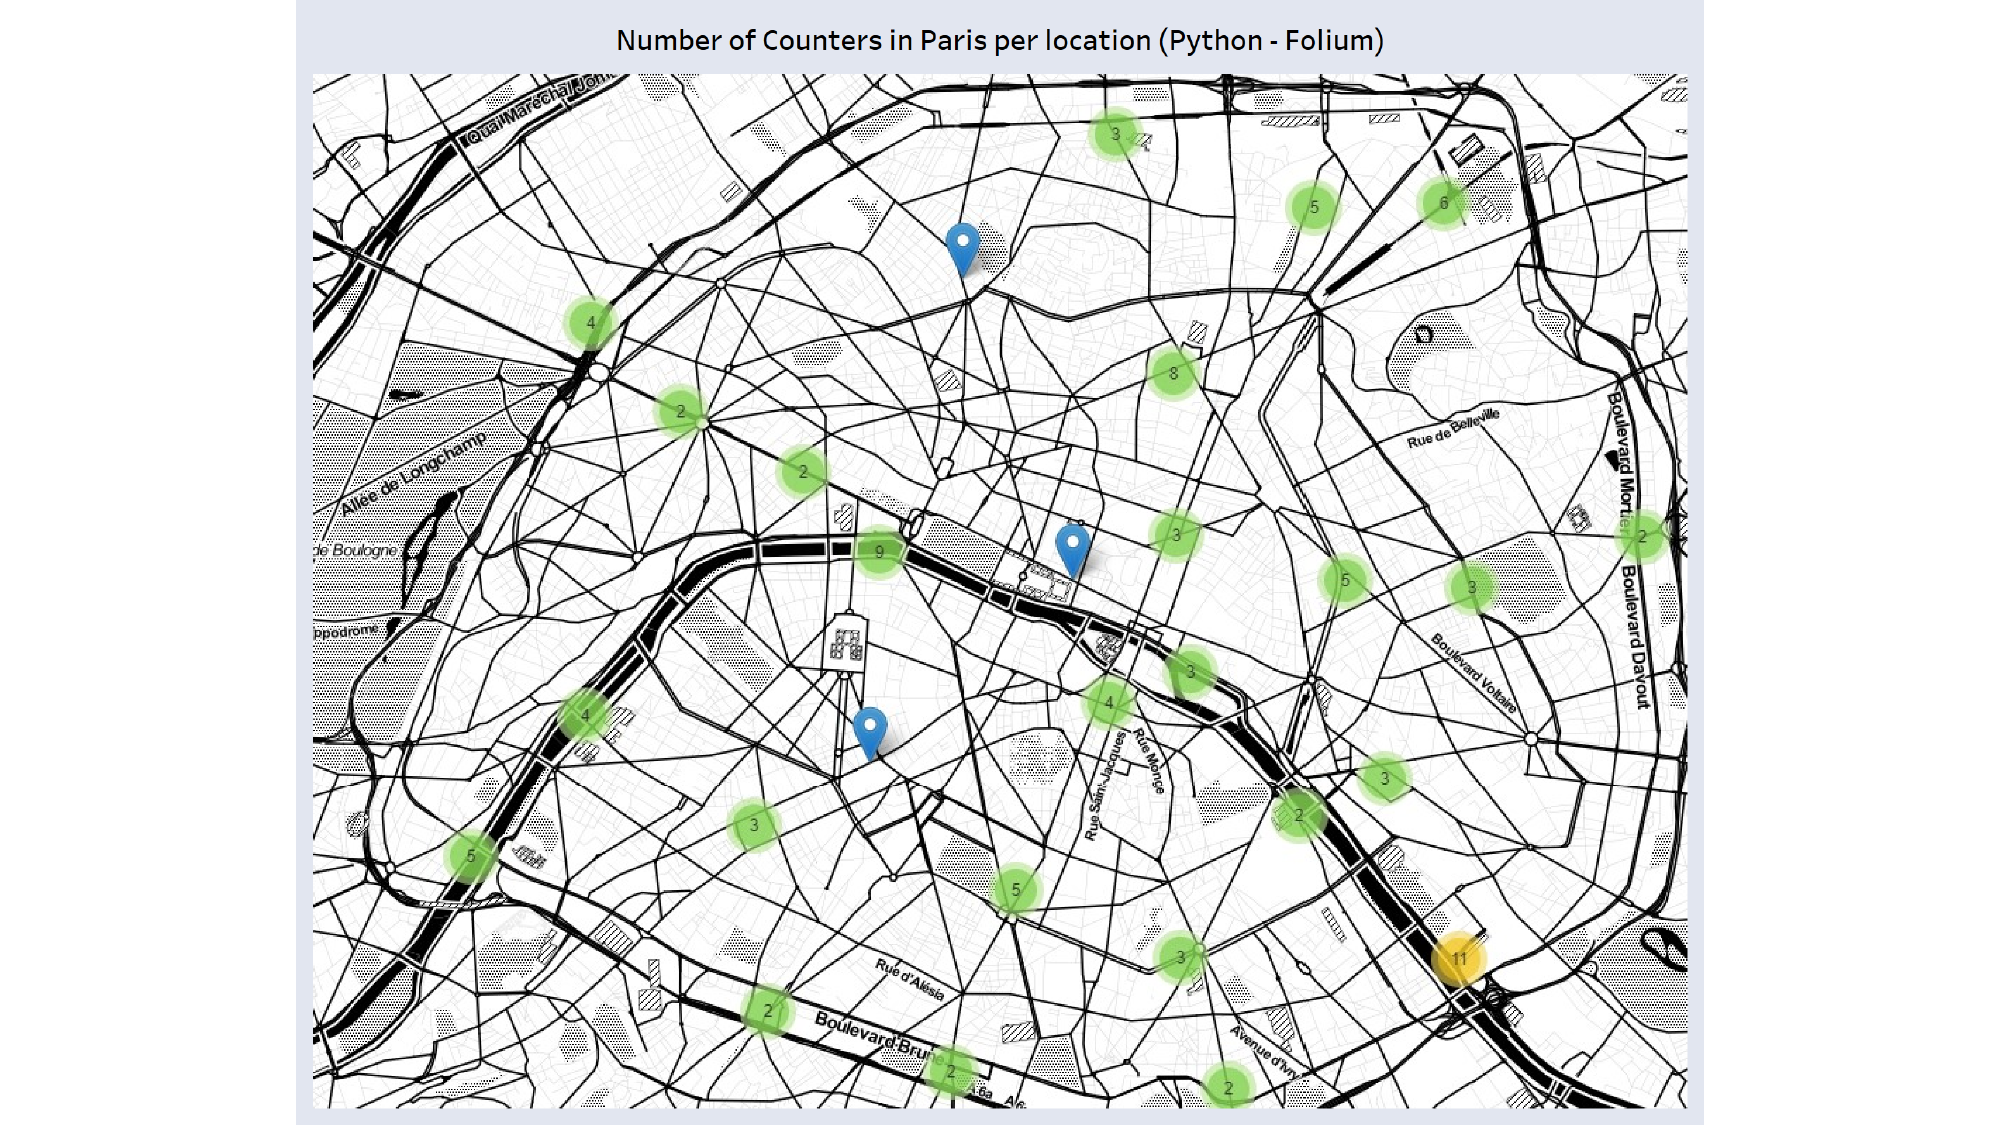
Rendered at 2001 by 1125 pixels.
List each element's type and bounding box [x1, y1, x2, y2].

picture [296, 0, 1704, 1125]
